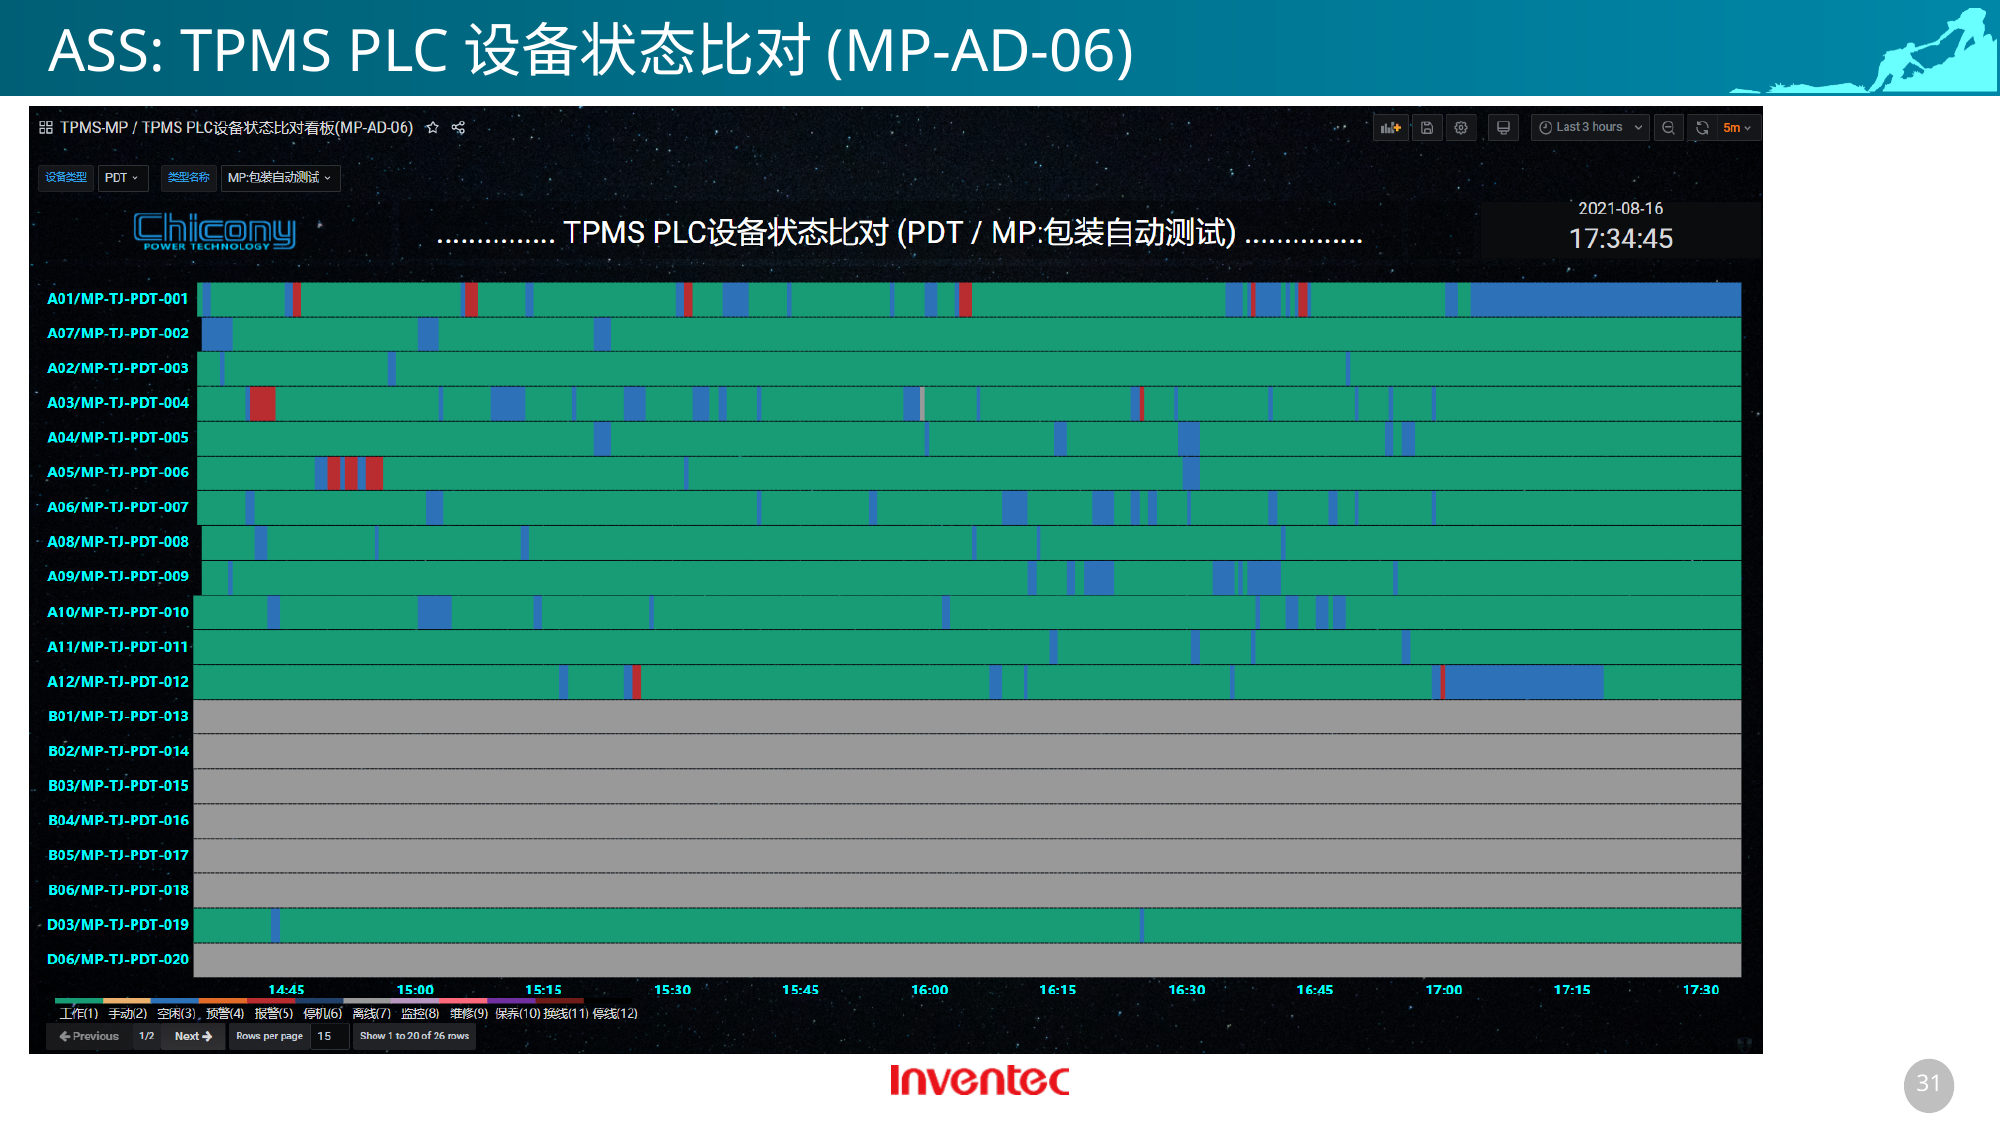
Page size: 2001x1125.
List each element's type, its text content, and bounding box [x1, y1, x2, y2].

picture [29, 106, 1763, 1054]
picture [891, 1065, 1069, 1095]
title ASS: TPMS PLC设备状态比对(MP-AD-06) [33, 13, 1215, 93]
